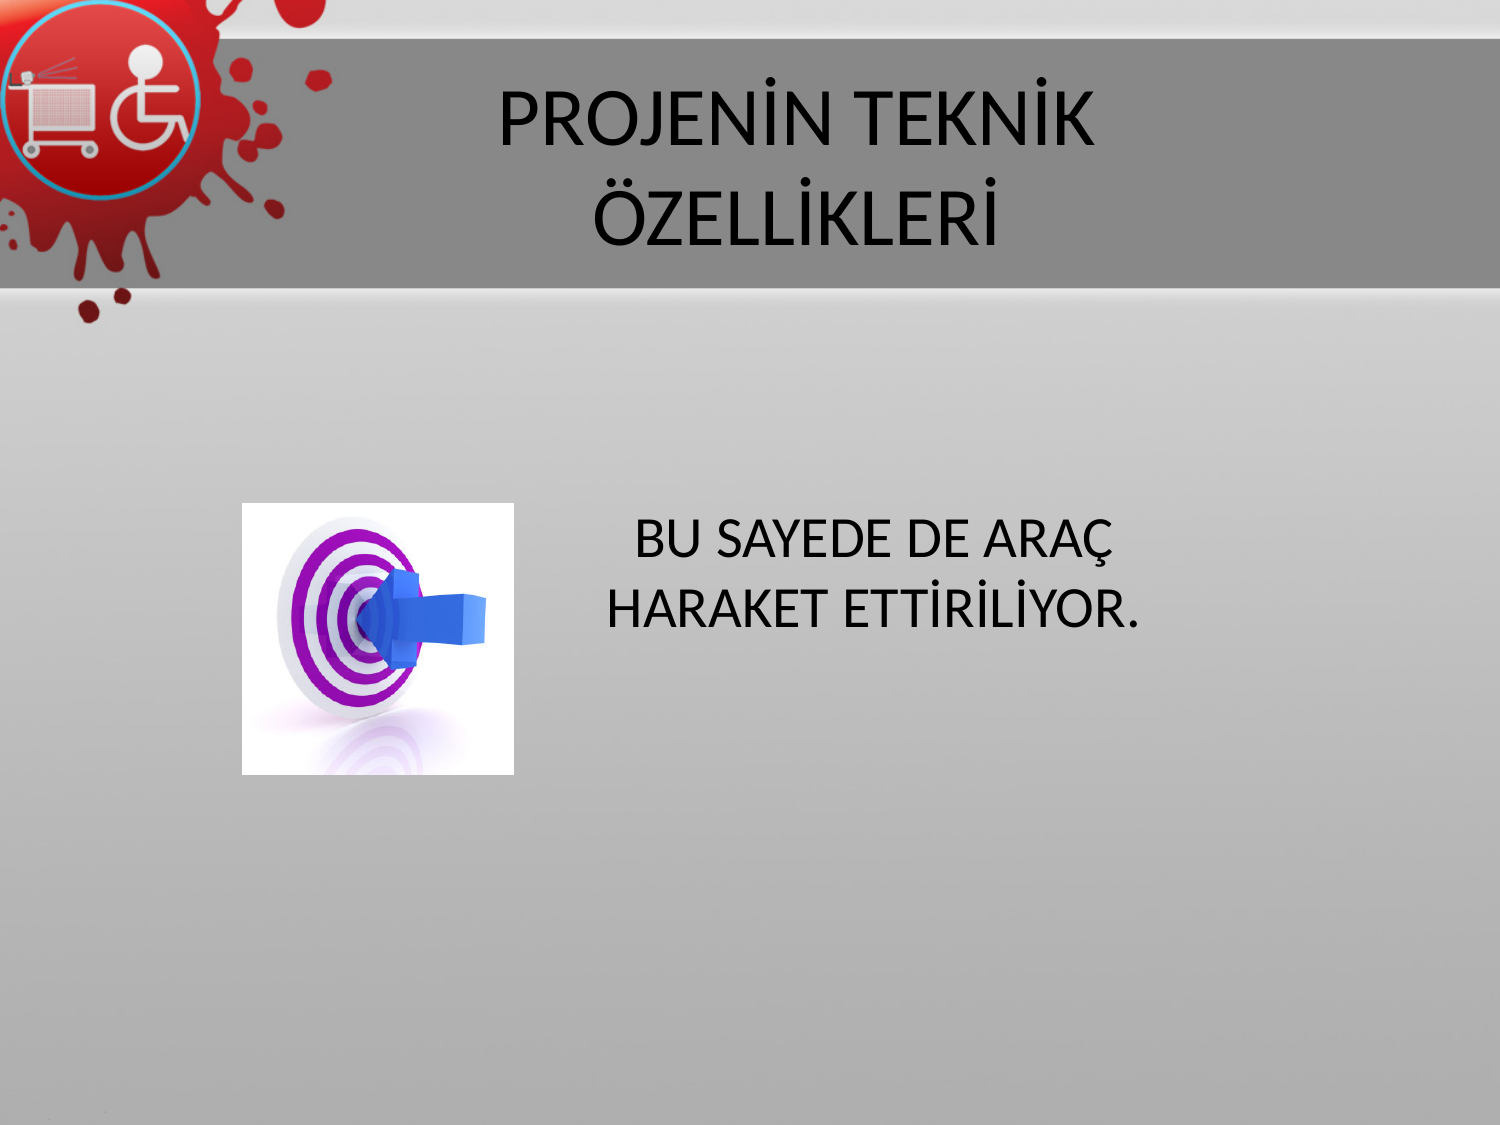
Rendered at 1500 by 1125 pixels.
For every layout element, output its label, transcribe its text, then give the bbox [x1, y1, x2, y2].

text_box BU SAYEDE DE ARAÇ HARAKET ETTİRİLİYOR. [537, 491, 1211, 647]
text_box PROJENİN TEKNİK ÖZELLİKLERİ [348, 54, 1247, 270]
picture [0, 0, 1500, 1125]
